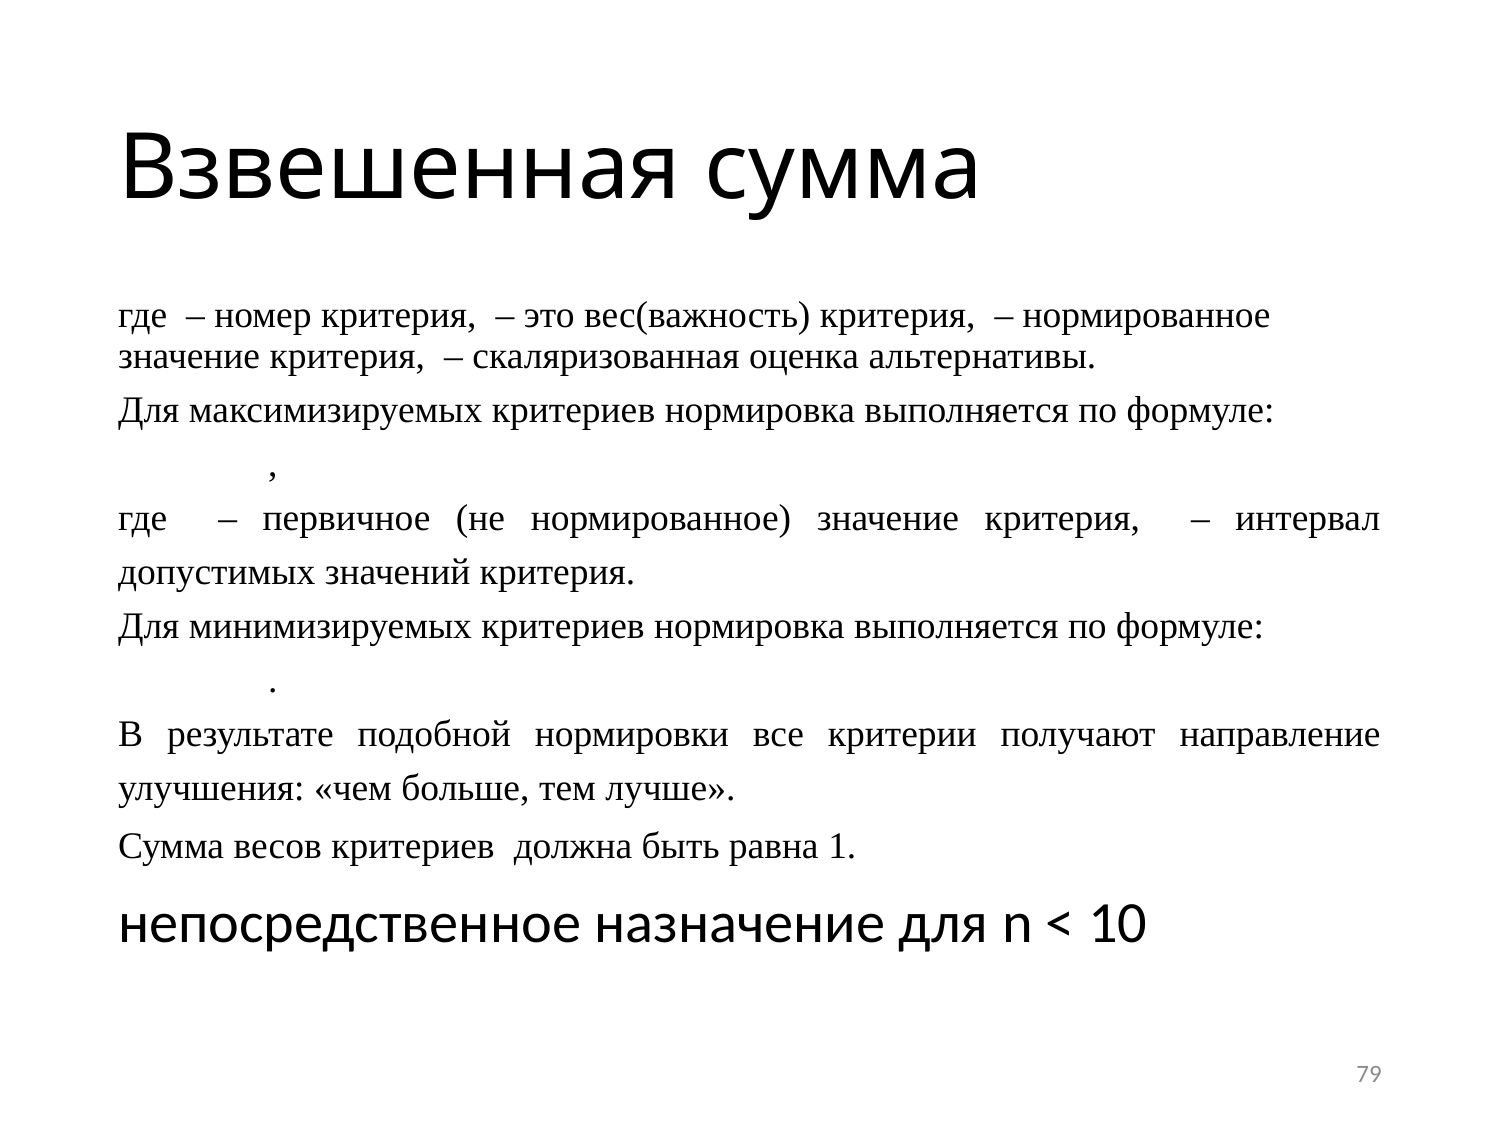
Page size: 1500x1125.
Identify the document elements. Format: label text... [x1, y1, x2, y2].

slide_number 79 [1059, 1042, 1397, 1103]
title Взвешенная сумма [103, 59, 1397, 278]
